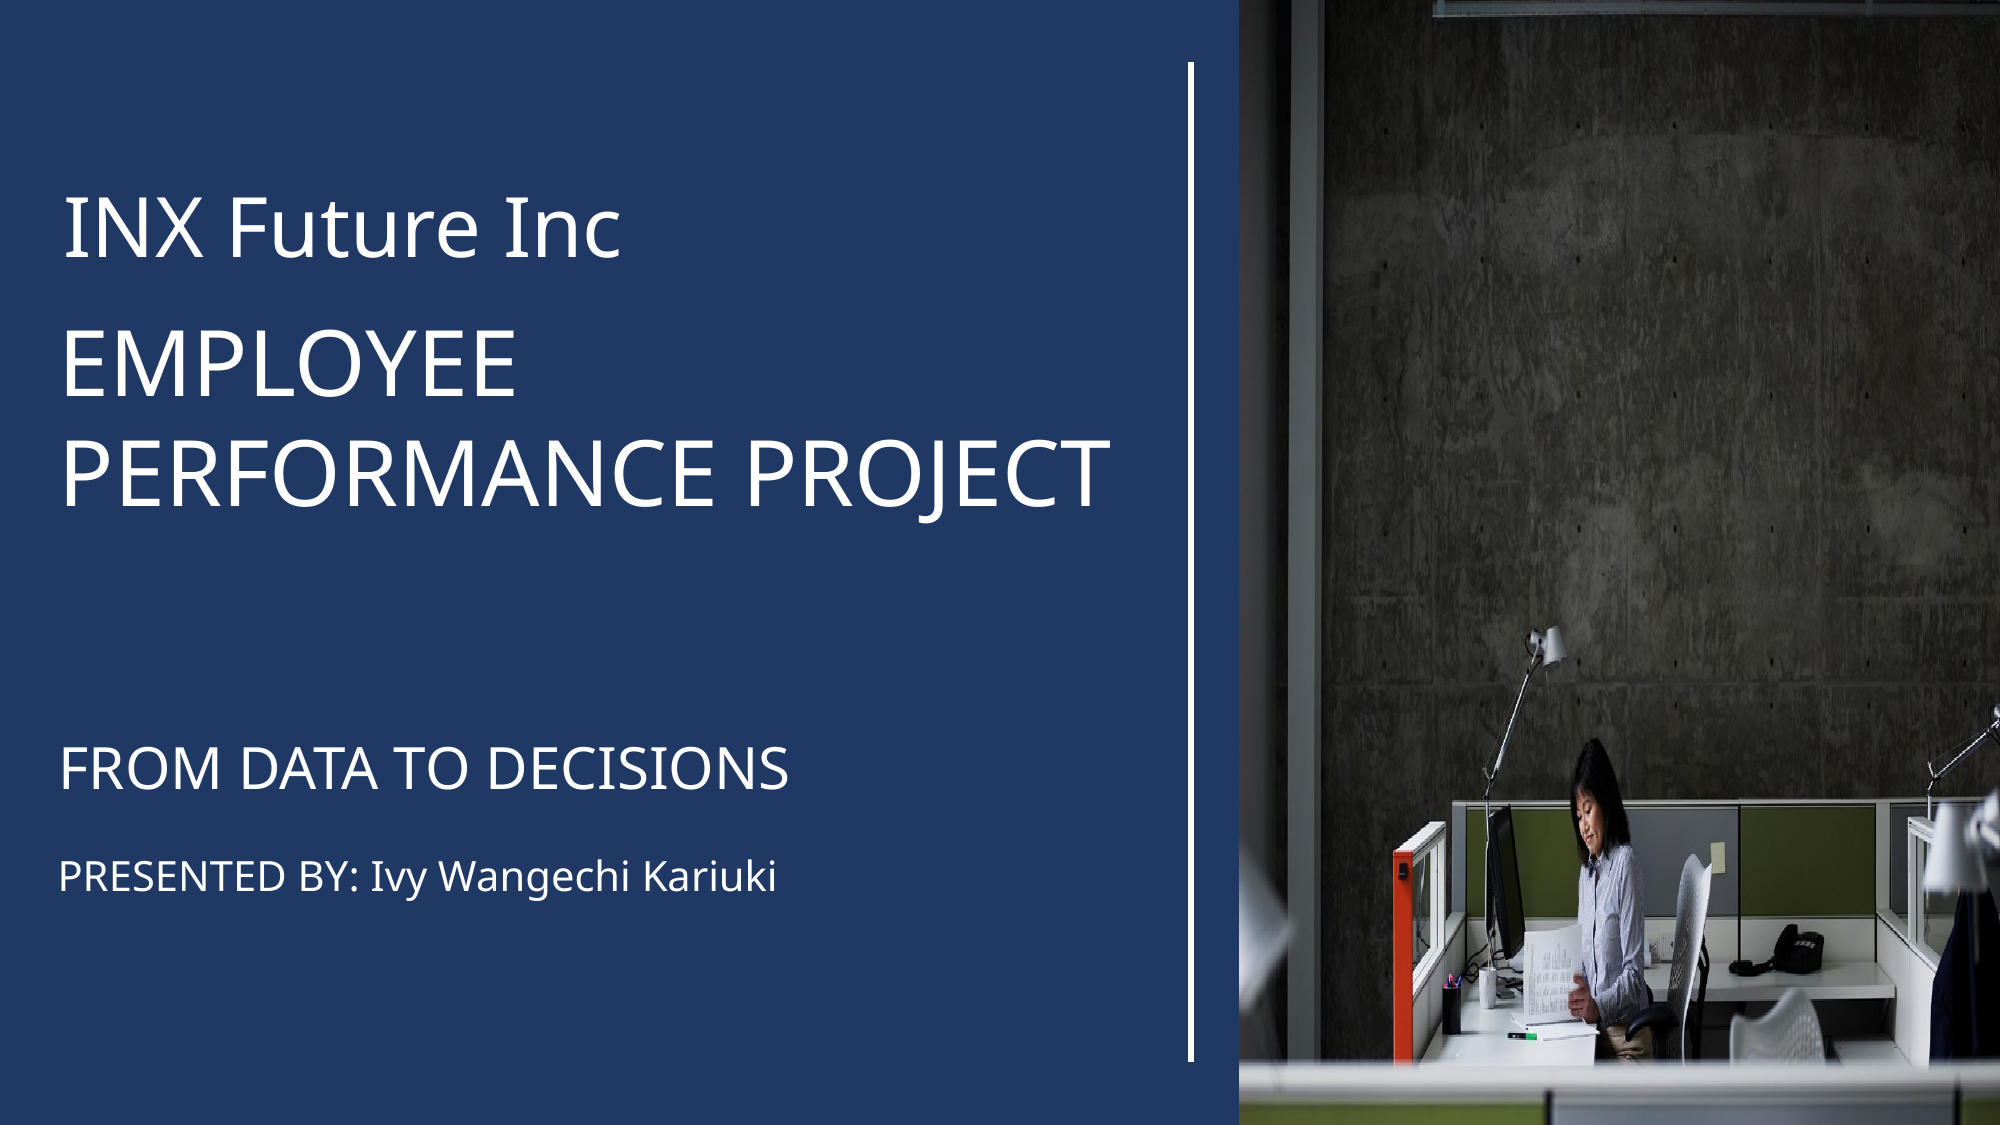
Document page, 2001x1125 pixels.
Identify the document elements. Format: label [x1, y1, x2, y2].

picture [0, 0, 1240, 1125]
text_box [1240, 0, 2000, 1125]
